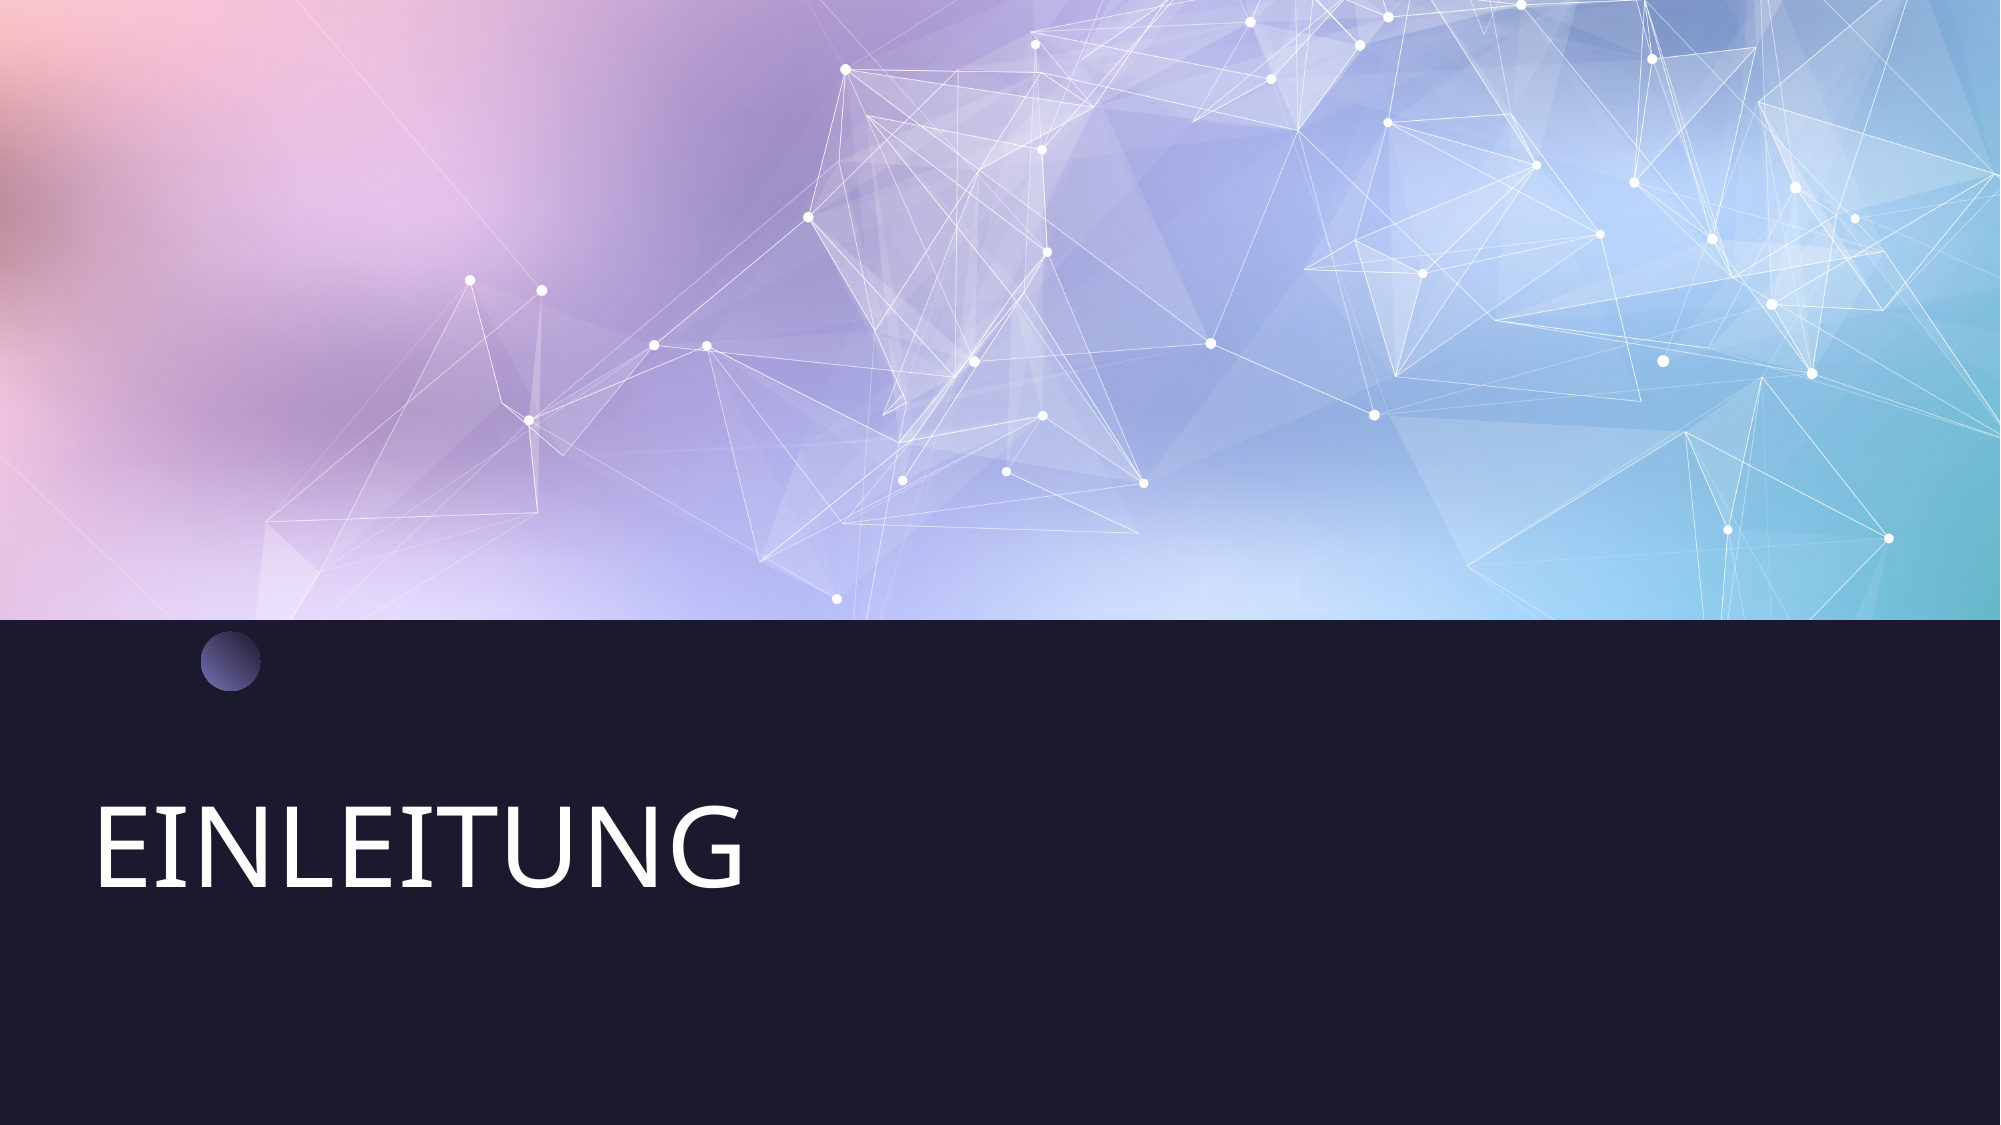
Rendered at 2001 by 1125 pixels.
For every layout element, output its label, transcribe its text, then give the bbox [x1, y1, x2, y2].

title EINLEITUNG [90, 663, 1914, 1039]
picture [0, 0, 2000, 620]
